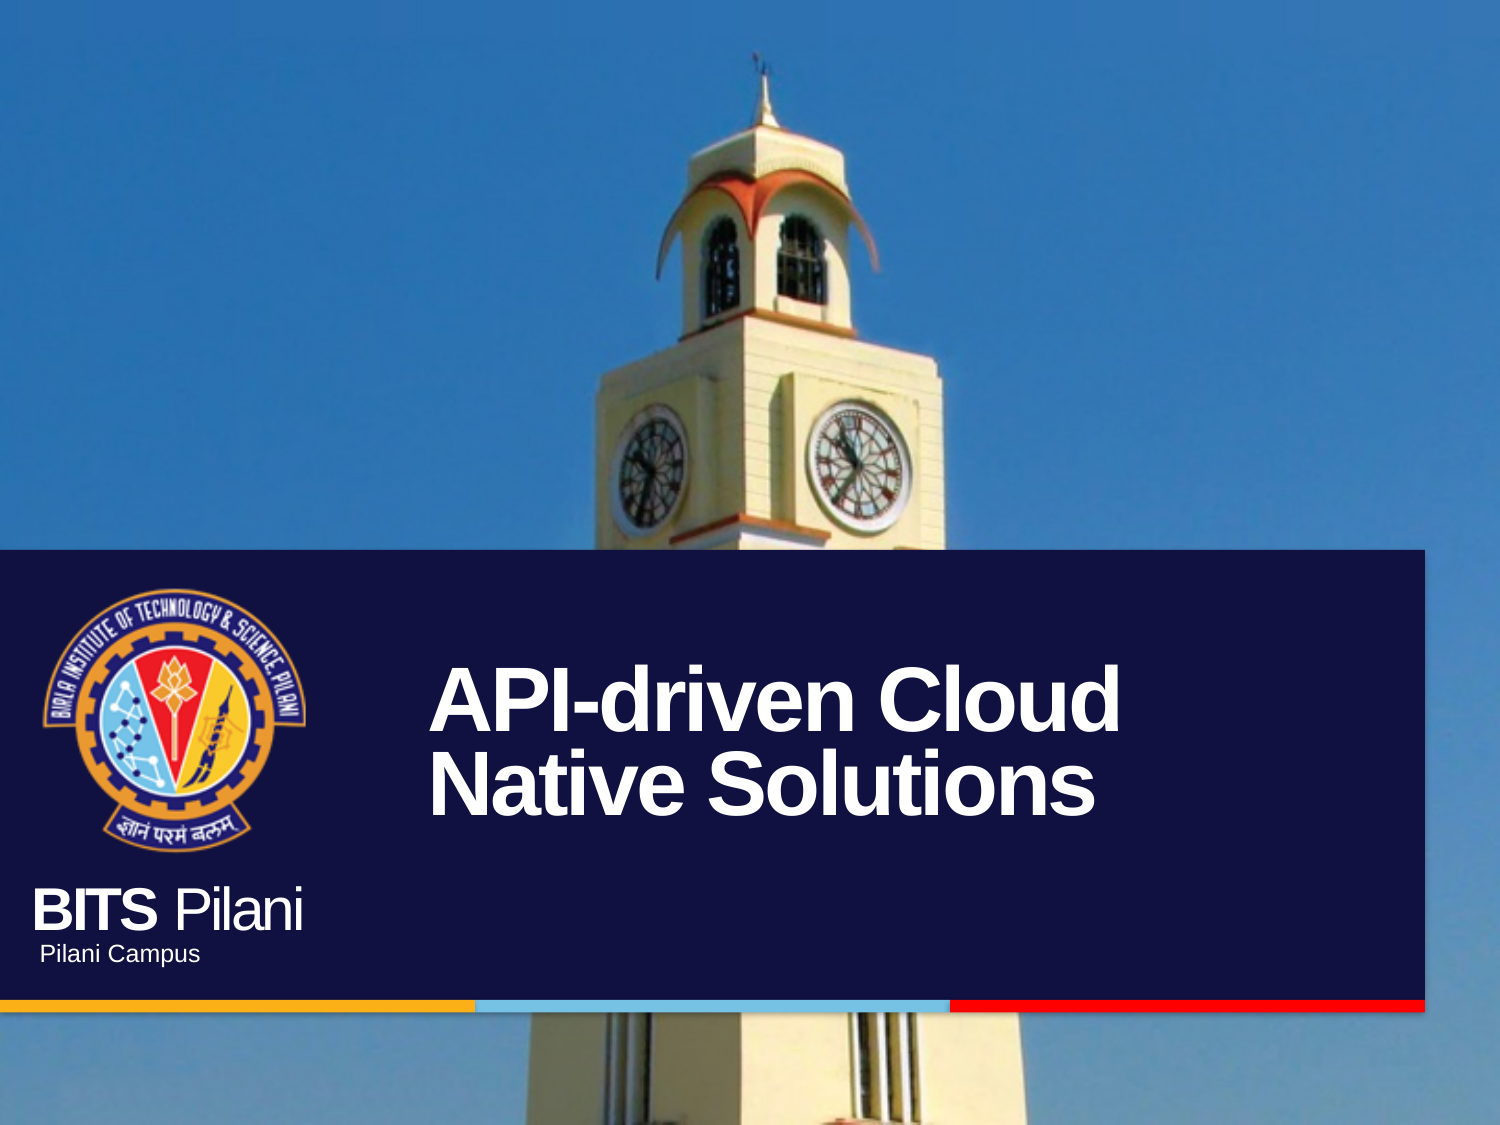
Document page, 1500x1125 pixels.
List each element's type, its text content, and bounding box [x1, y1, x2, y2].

picture [0, 0, 1500, 1125]
title API-driven Cloud Native Solutions [412, 624, 1400, 875]
